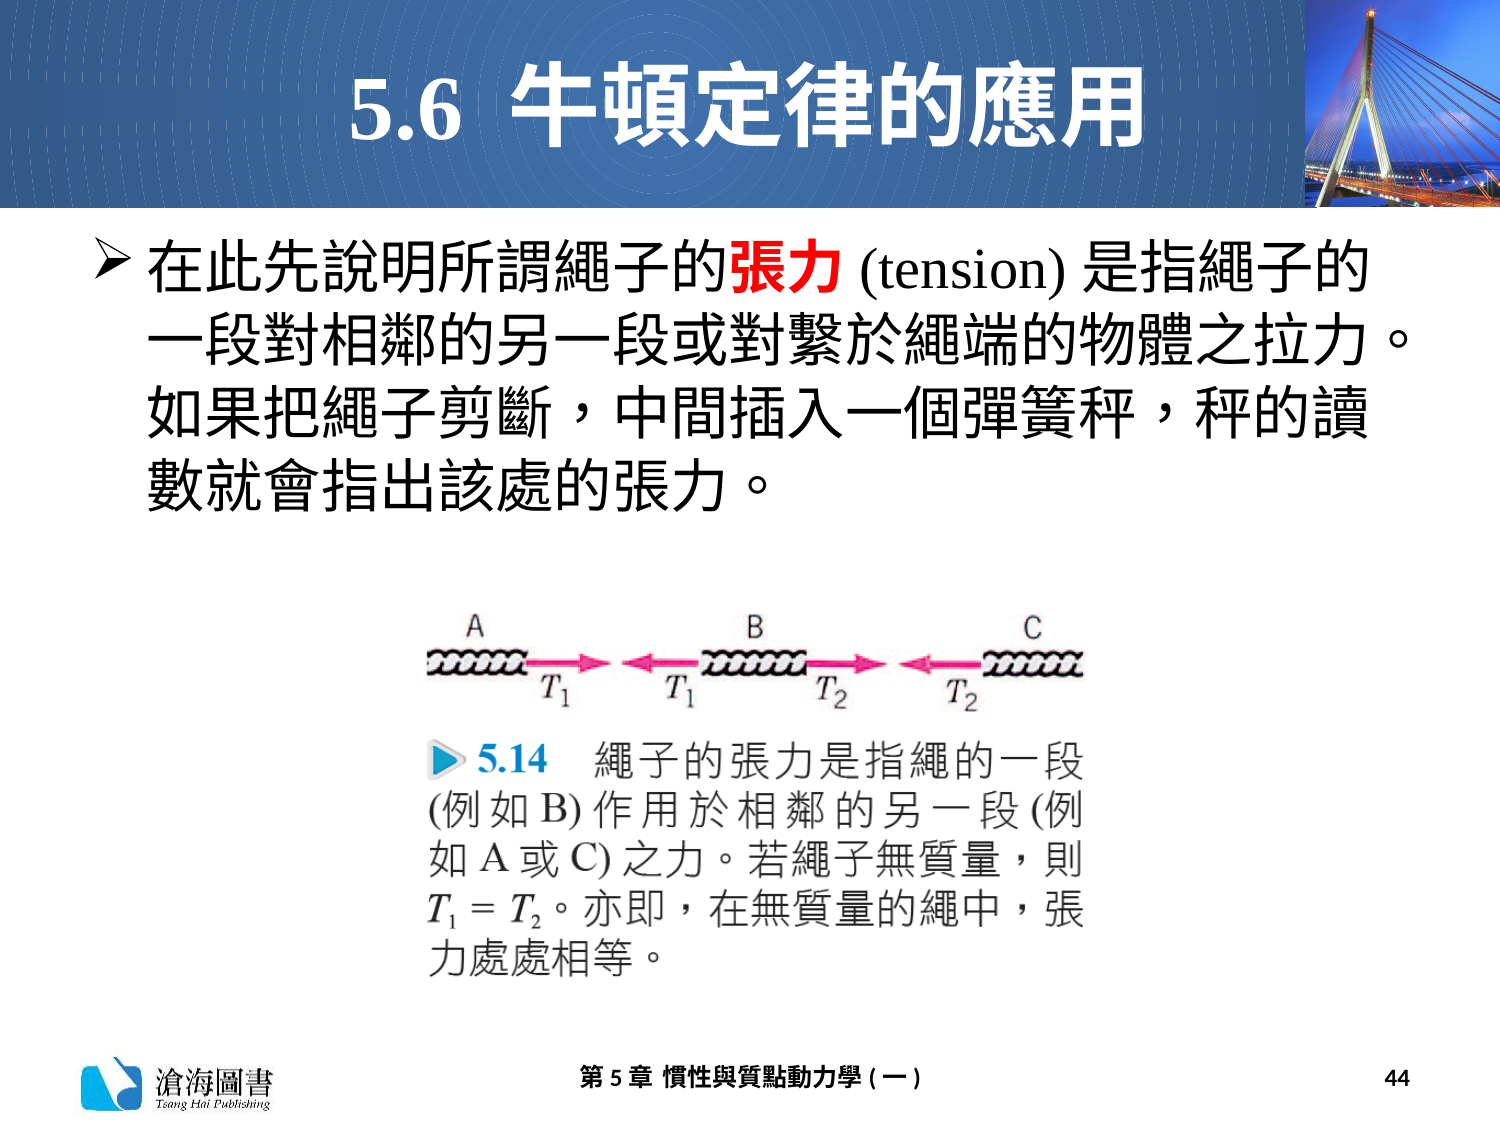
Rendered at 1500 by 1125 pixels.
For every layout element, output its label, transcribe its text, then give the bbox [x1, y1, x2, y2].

footer 第5章 慣性與質點動力學(一) [512, 1046, 988, 1107]
list 在此先說明所謂繩子的張力(tension)是指繩子的一段對相鄰的另一段或對繫於繩端的物體之拉力。如果把繩子剪斷，中間插入一個彈簧秤，秤的讀數就會指出該處的張力。 [75, 219, 1425, 1043]
slide_number 44 [1074, 1046, 1425, 1107]
picture [1305, 0, 1500, 207]
picture [406, 609, 1094, 1009]
picture [75, 1049, 274, 1118]
title 5.6 牛頓定律的應用 [75, 21, 1425, 185]
